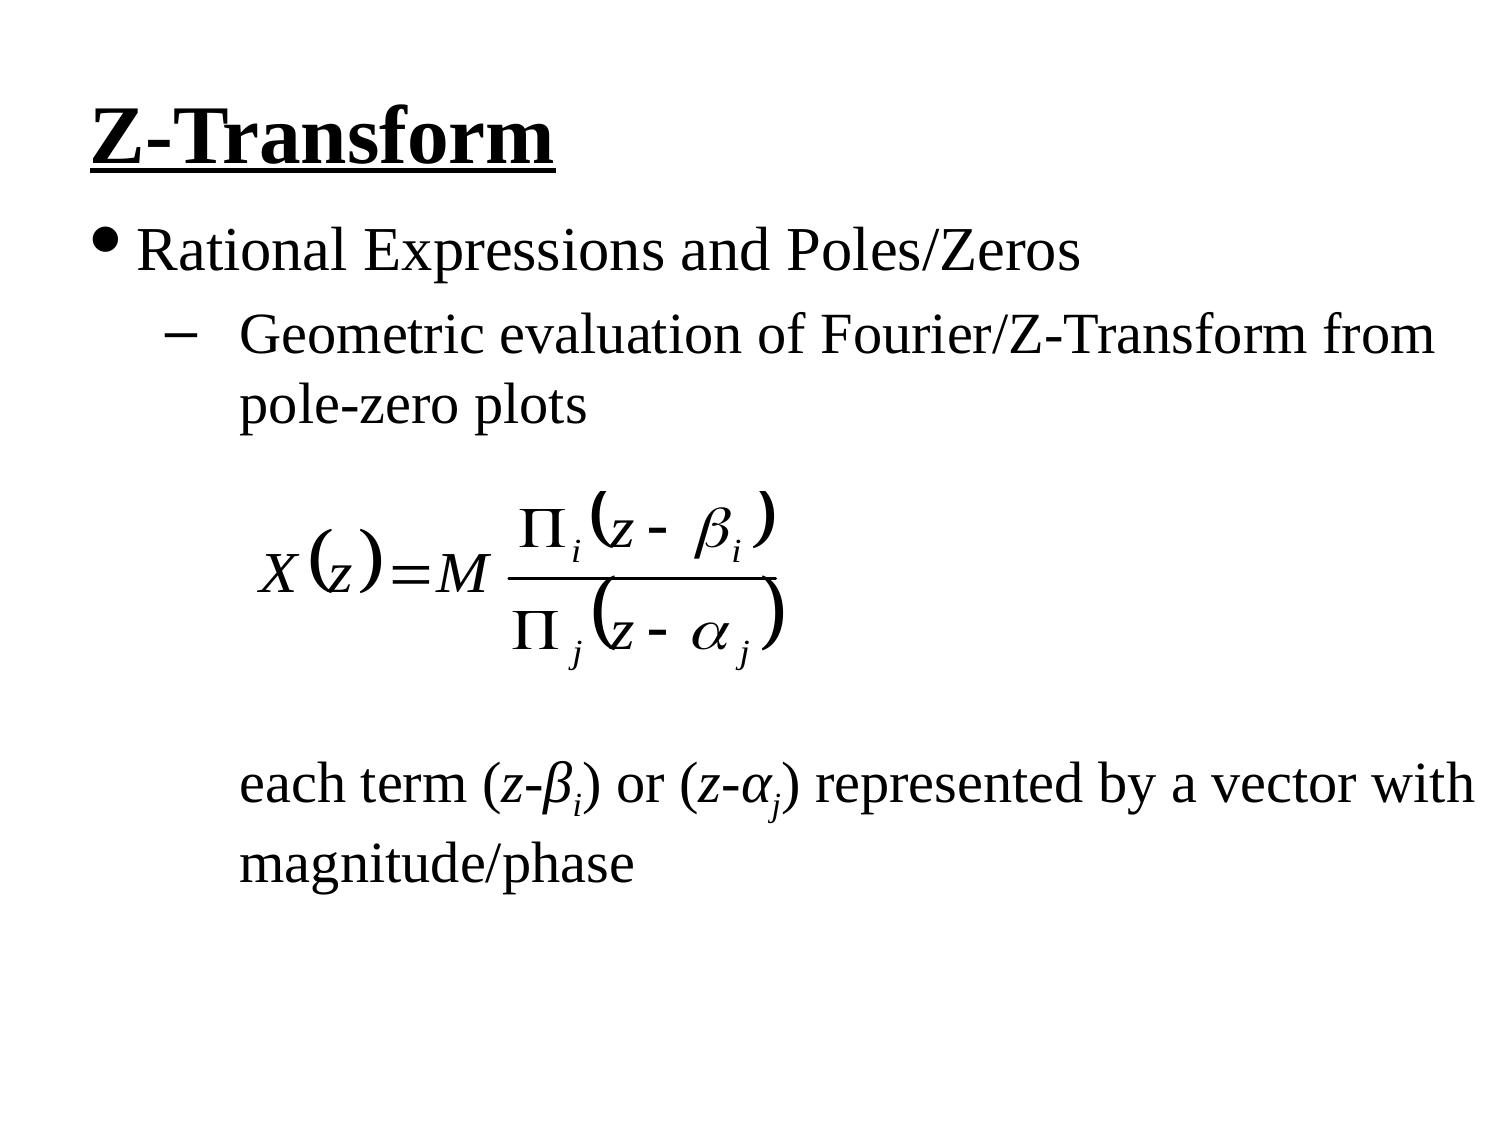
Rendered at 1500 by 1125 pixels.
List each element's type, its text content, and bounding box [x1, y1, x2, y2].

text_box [244, 491, 790, 685]
text_box Rational Expressions and Poles/Zeros [0, 188, 1500, 287]
text_box each term (z-βi) or (z-αj) represented by a vector with magnitude/phase [0, 736, 1500, 902]
text_box Geometric evaluation of Fourier/Z-Transform from pole-zero plots [0, 287, 1500, 443]
text_box Z-Transform [0, 22, 1500, 188]
